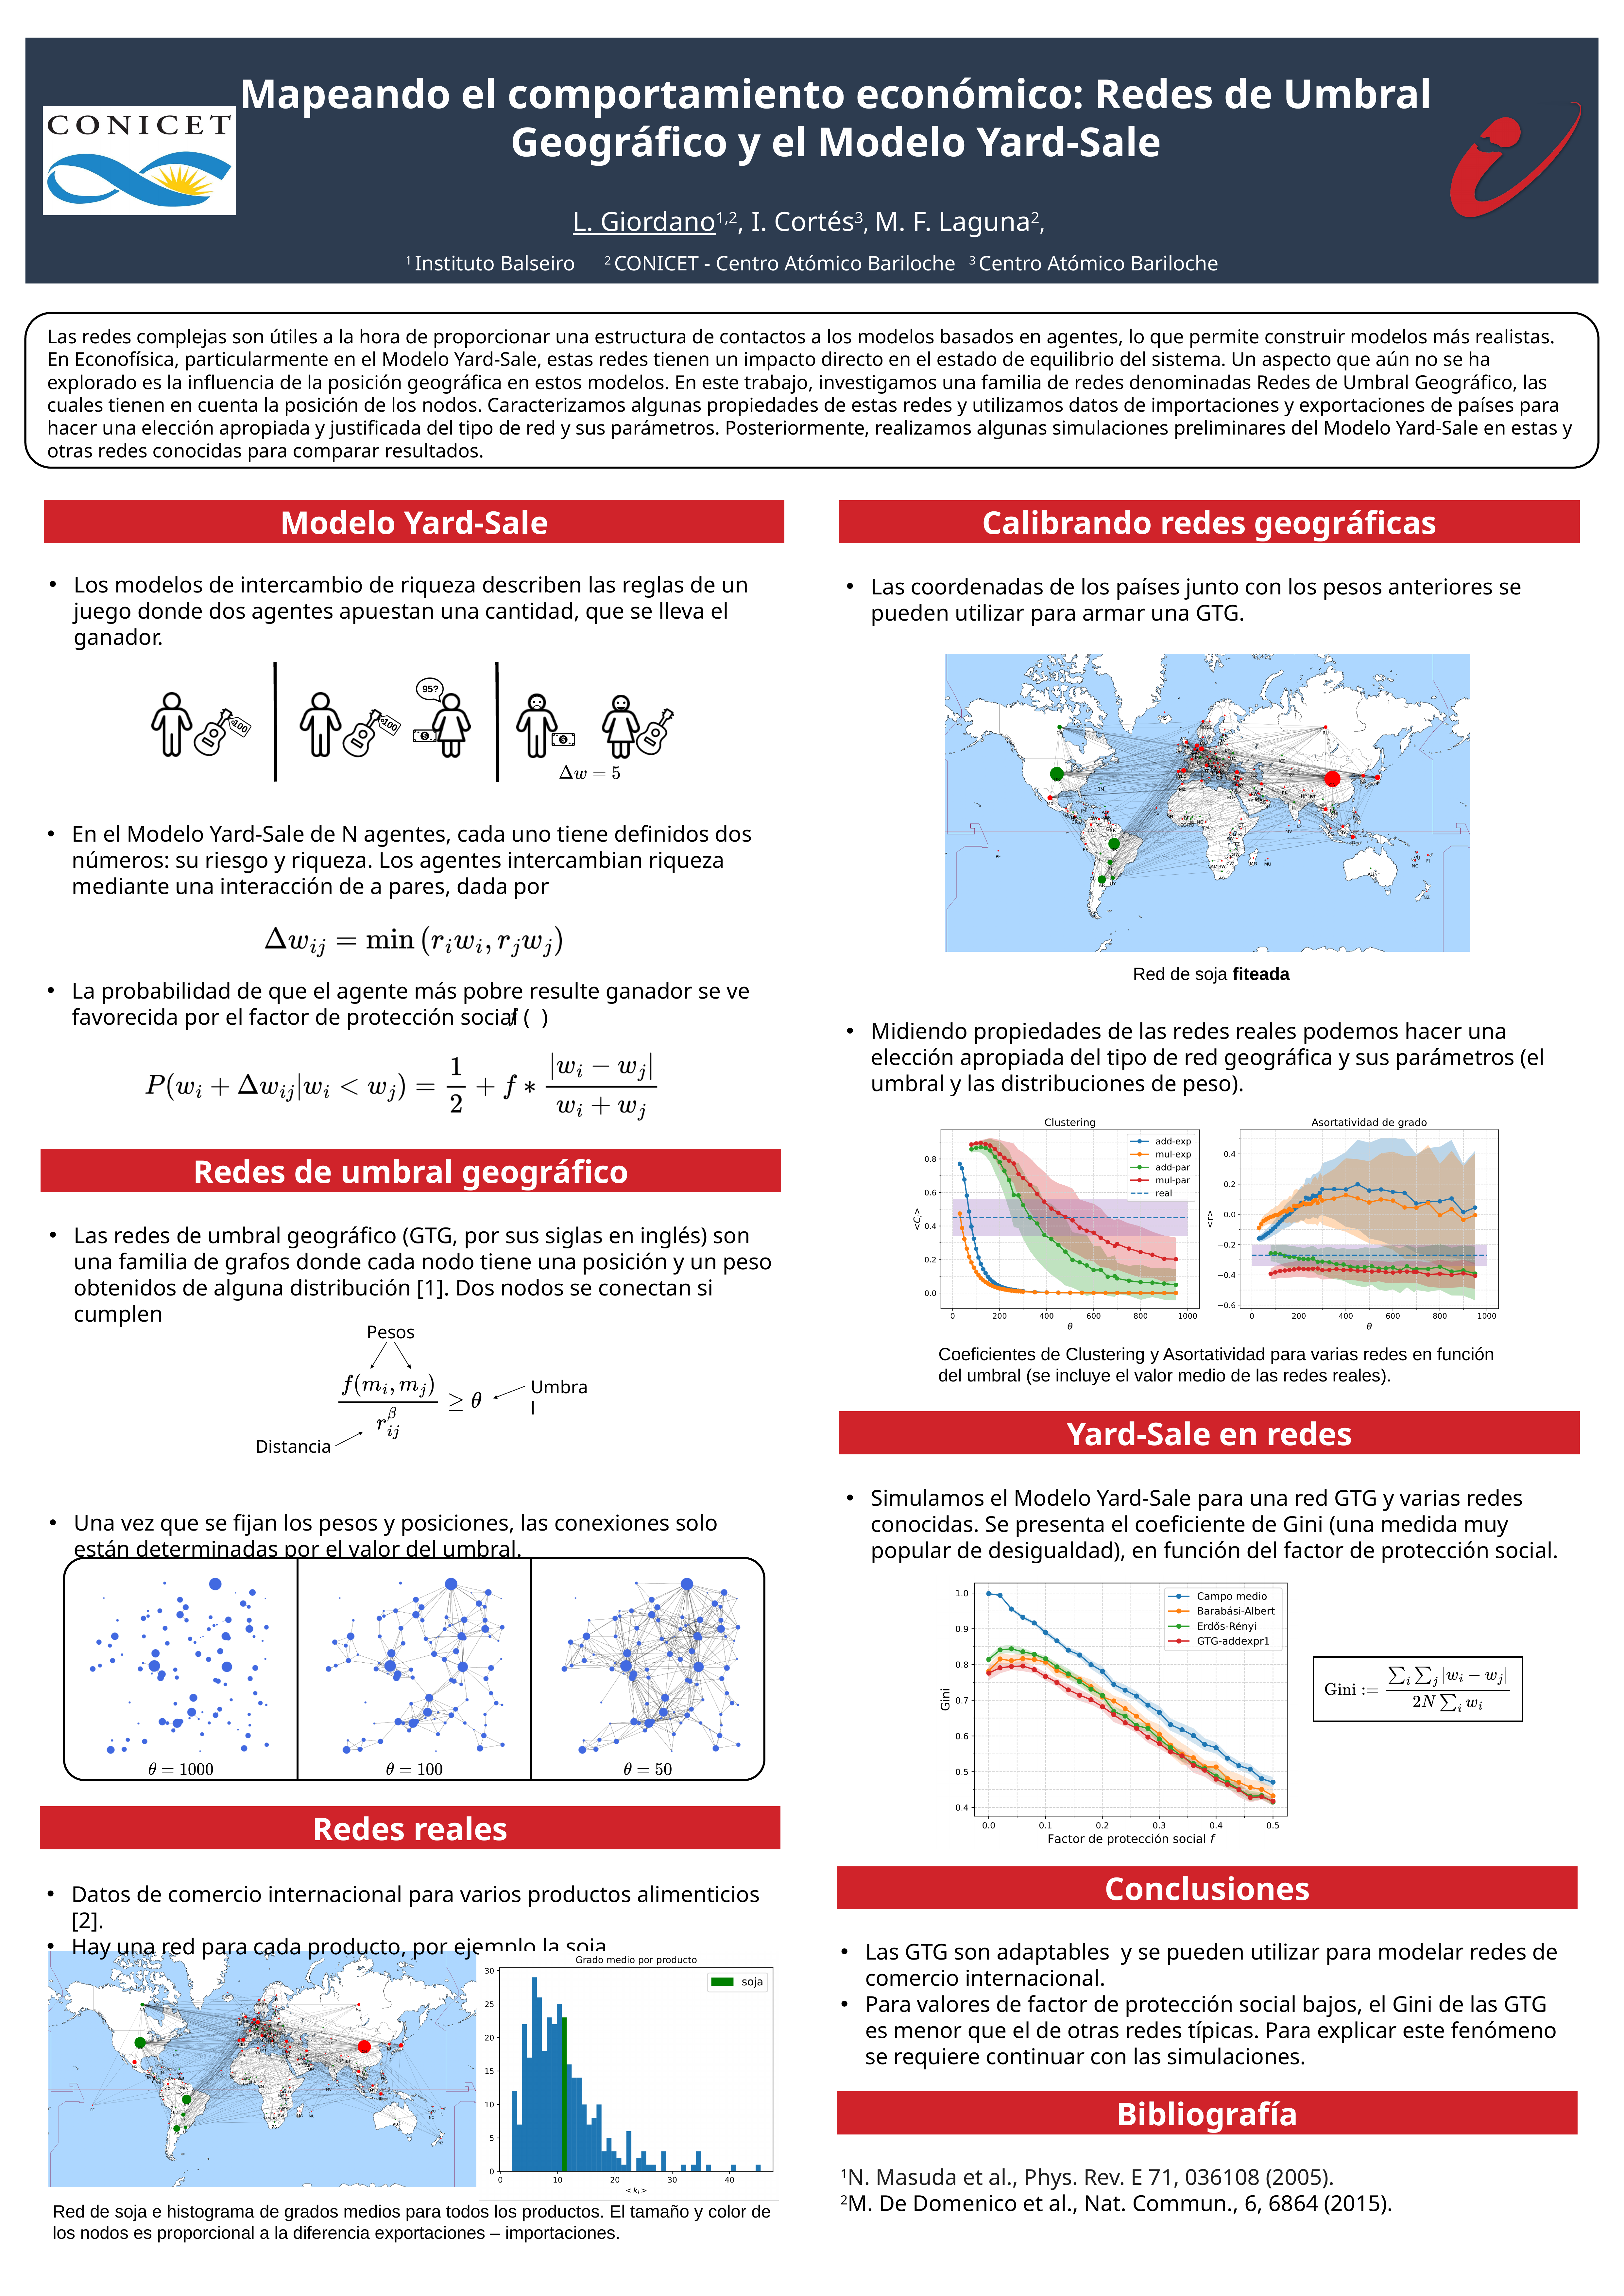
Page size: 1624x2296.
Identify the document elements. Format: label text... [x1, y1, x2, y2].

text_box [836, 1865, 1579, 2126]
text_box L. Giordano1,2, I. Cortés3, M. F. Laguna2, 1 Instituto Balseiro 2 CONICET - Centro Atómico Bariloche 3 Centro Atómico Bariloche [135, 179, 1489, 275]
text_box [25, 313, 1598, 468]
picture [905, 1112, 1505, 1339]
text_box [335, 1431, 363, 1446]
picture [335, 1374, 482, 1439]
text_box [370, 1342, 387, 1369]
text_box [836, 2129, 1579, 2234]
picture [479, 1950, 779, 2201]
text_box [64, 1558, 765, 1780]
text_box Redes reales [39, 1805, 782, 1851]
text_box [493, 1386, 525, 1399]
picture [936, 1575, 1298, 1850]
picture [1450, 102, 1581, 220]
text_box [150, 662, 677, 782]
text_box Las redes complejas son útiles a la hora de proporcionar una estructura de contactos a los modelos basados en agentes, lo que permite construir modelos más realistas. En Econofísica, particularmente en el Modelo Yard-Sale, estas redes tienen un impacto directo en el estado de equilibrio del sistema. Un aspecto que aún no se ha explorado es la influencia de la posición geográfica en estos modelos. En este trabajo, investigamos una familia de redes denominadas Redes de Umbral Geográfico, las cuales tienen en cuenta la posición de los nodos. Caracterizamos algunas propiedades de estas redes y utilizamos datos de importaciones y exportaciones de países para hacer una elección apropiada y justificada del tipo de red y sus parámetros. Posteriormente, realizamos algunas simulaciones preliminares del Modelo Yard-Sale en estas y otras redes conocidas para comparar resultados. [42, 322, 1581, 464]
picture [43, 106, 236, 215]
picture [47, 1950, 477, 2187]
title [25, 38, 1598, 283]
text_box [838, 1410, 1581, 1867]
text_box Coeficientes de Clustering y Asortatividad para varias redes en función del umbral (se incluye el valor medio de las redes reales). [933, 1340, 1517, 1388]
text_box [838, 499, 1581, 1071]
text_box Las coordenadas de los países junto con los pesos anteriores se pueden utilizar para armar una GTG. Midiendo propiedades de las redes reales podemos hacer una elección apropiada del tipo de red geográfica y sus parámetros (el umbral y las distribuciones de peso). [842, 1074, 1581, 1098]
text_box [31, 1144, 782, 1702]
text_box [394, 1342, 411, 1369]
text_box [43, 499, 786, 1057]
text_box Mapeando el comportamiento económico: Redes de Umbral Geográfico y el Modelo Yard-Sale [227, 68, 1445, 177]
picture [945, 654, 1470, 952]
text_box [43, 791, 779, 1140]
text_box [1313, 1657, 1523, 1722]
text_box Red de soja e histograma de grados medios para todos los productos. El tamaño y color de los nodos es proporcional a la diferencia exportaciones – importaciones. [48, 2197, 779, 2245]
text_box Datos de comercio internacional para varios productos alimenticios [2]. Hay una red para cada producto, por ejemplo la soja [42, 1852, 781, 1961]
